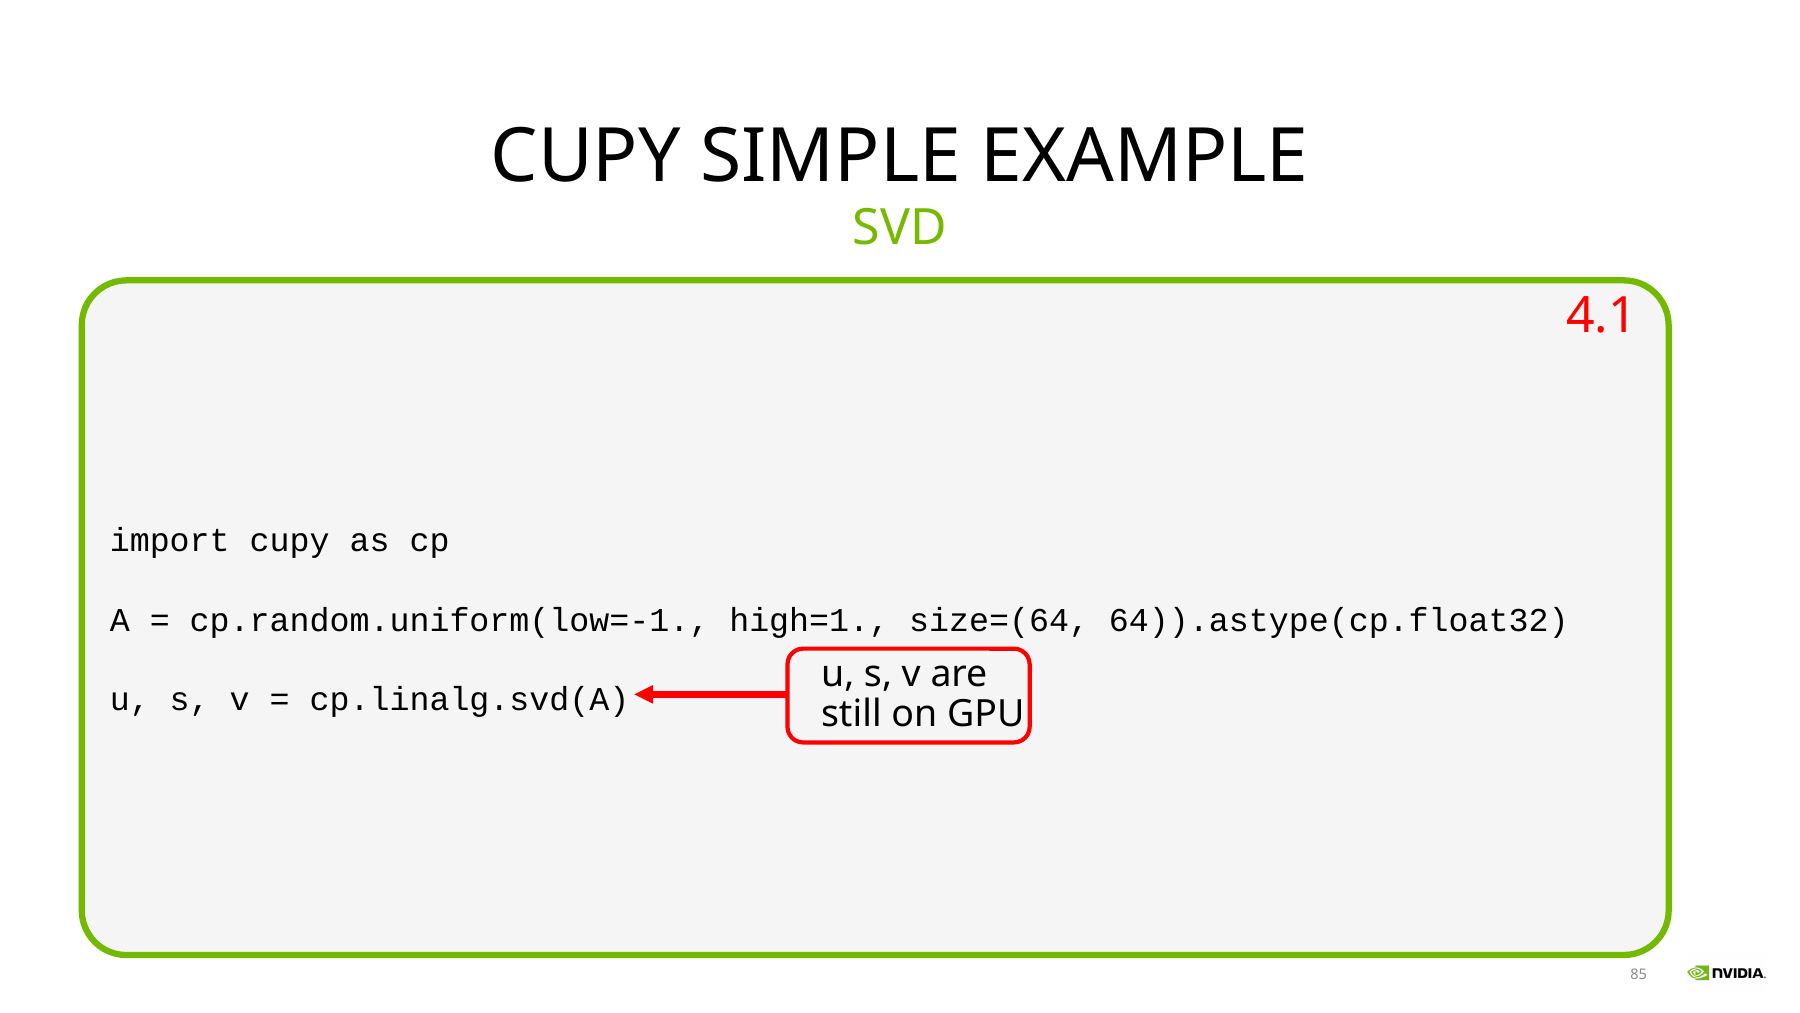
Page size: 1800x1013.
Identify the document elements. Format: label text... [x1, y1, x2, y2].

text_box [634, 645, 1051, 744]
picture [1687, 953, 1766, 993]
list SVD [81, 193, 1719, 281]
text_box import cupy as cp A = cp.random.uniform(low=-1., high=1., size=(64, 64)).astype(cp.float32) u, s, v = cp.linalg.svd(A) [80, 281, 1670, 956]
text_box 4.1 [1549, 279, 1654, 352]
title CUPY Simple example [81, 108, 1719, 193]
